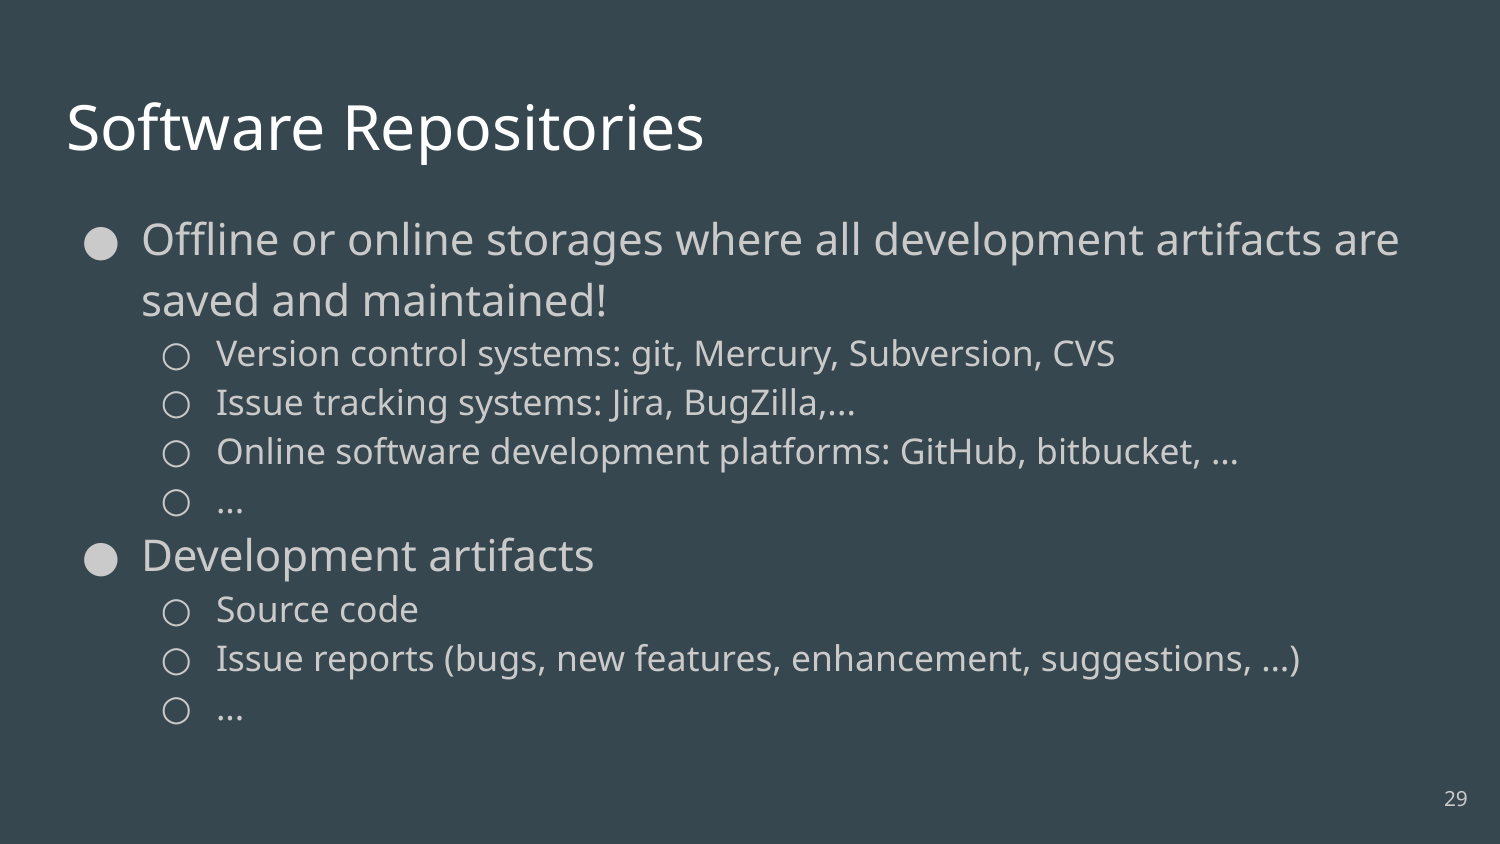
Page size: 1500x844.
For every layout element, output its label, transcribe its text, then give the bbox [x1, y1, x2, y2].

list Offline or online storages where all development artifacts are saved and maintained! Version control systems: git, Mercury, Subversion, CVS Issue tracking systems: Jira, BugZilla,... Online software development platforms: GitHub, bitbucket, … ... Development artifacts Source code Issue reports (bugs, new features, enhancement, suggestions, …) ... [51, 189, 1449, 750]
slide_number ‹#› [1392, 767, 1483, 833]
title Software Repositories [51, 72, 1449, 167]
